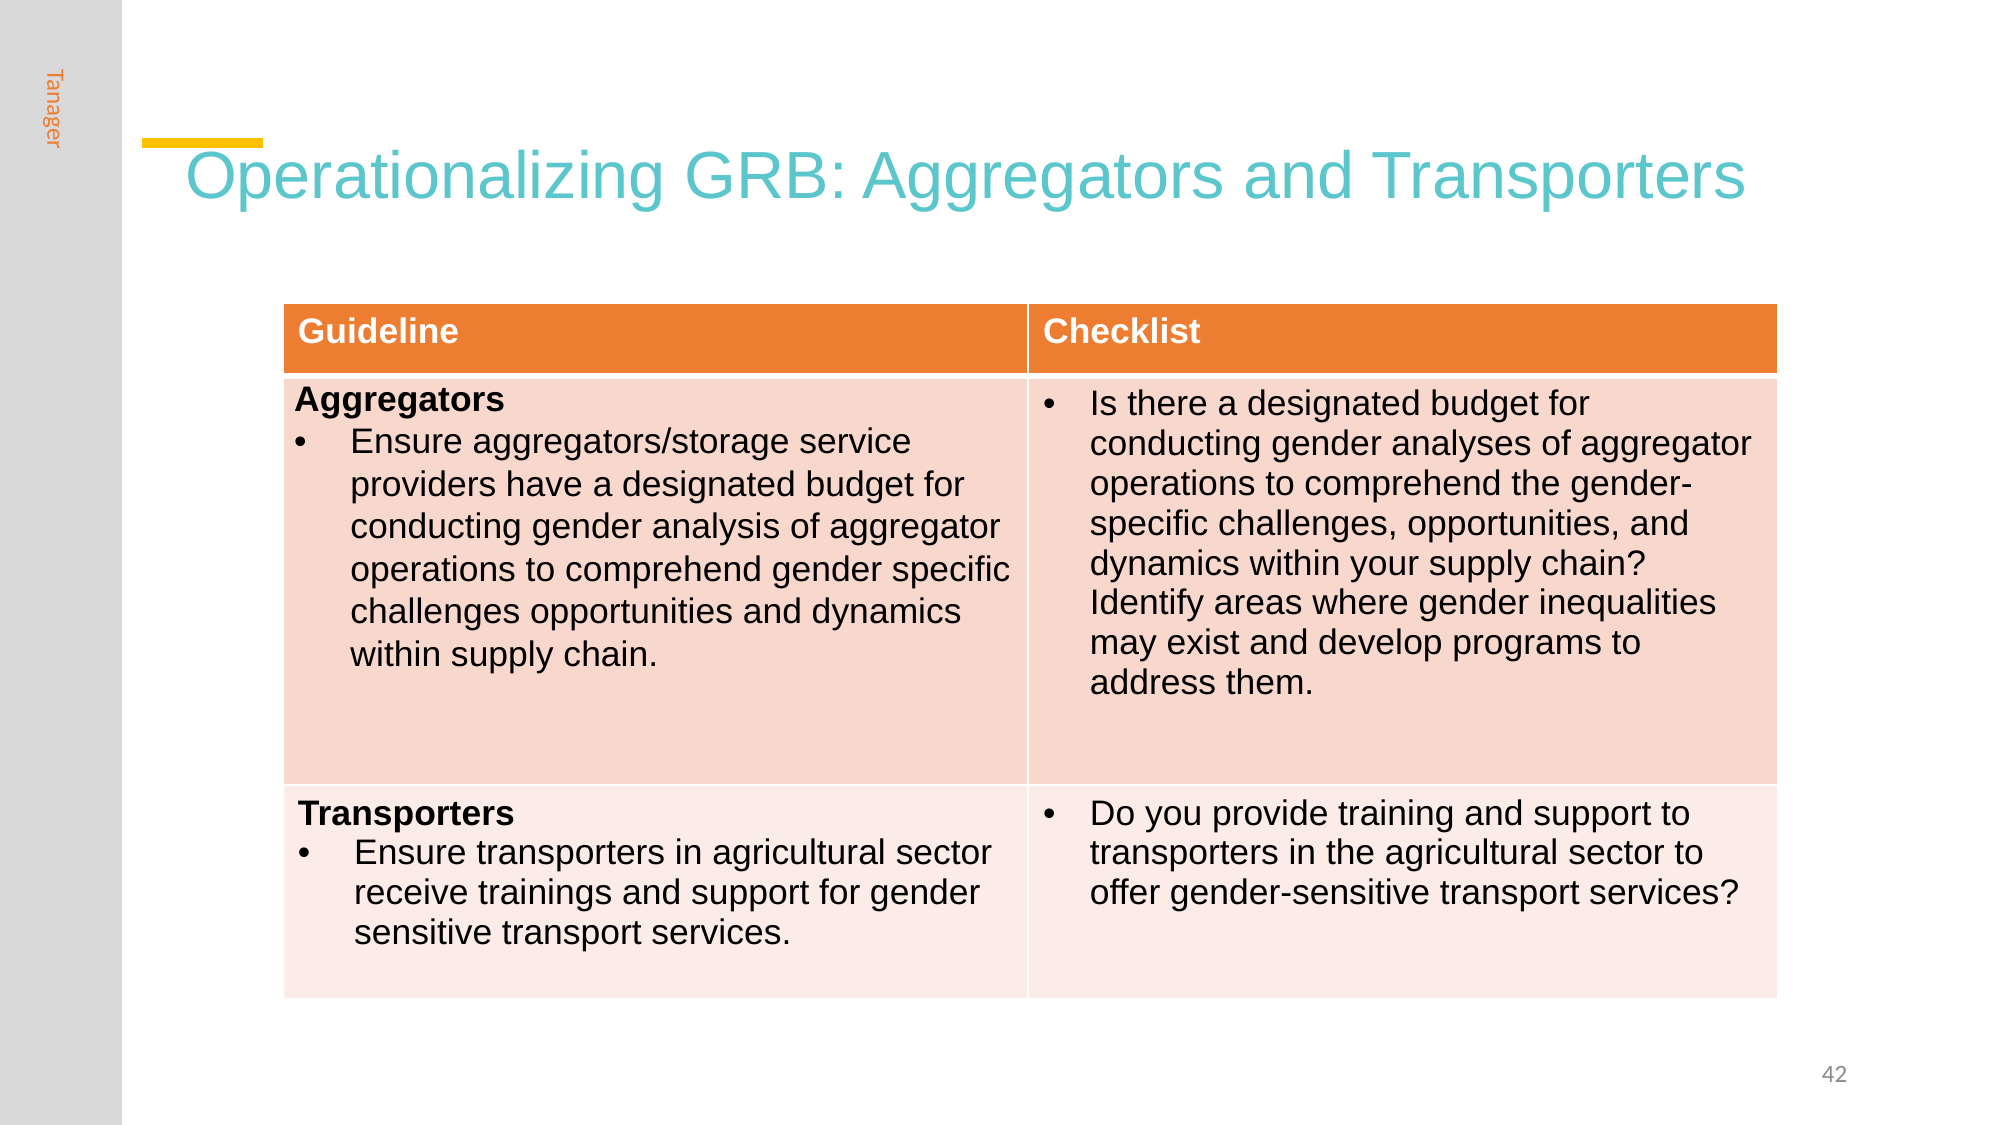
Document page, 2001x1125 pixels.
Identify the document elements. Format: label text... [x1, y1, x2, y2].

table_cell Transporters Ensure transporters in agricultural sector receive trainings and support for gender sensitive transport services. [284, 786, 1027, 998]
table_cell Aggregators Ensure aggregators/storage service providers have a designated budget for conducting gender analysis of aggregator operations to comprehend gender specific challenges opportunities and dynamics within supply chain. [284, 379, 1027, 784]
table_header Checklist [1029, 304, 1777, 373]
text_box [0, 0, 123, 1125]
table_cell Do you provide training and support to transporters in the agricultural sector to offer gender-sensitive transport services? [1029, 786, 1777, 998]
slide_number 42 [1412, 1042, 1863, 1103]
text_box Operationalizing GRB: Aggregators and Transporters [170, 54, 1879, 221]
table_header Guideline [284, 304, 1027, 373]
table_cell Is there a designated budget for conducting gender analyses of aggregator operations to comprehend the gender-specific challenges, opportunities, and dynamics within your supply chain? Identify areas where gender inequalities may exist and develop programs to address them. [1029, 379, 1777, 784]
text_box Tanager [35, 54, 80, 1076]
